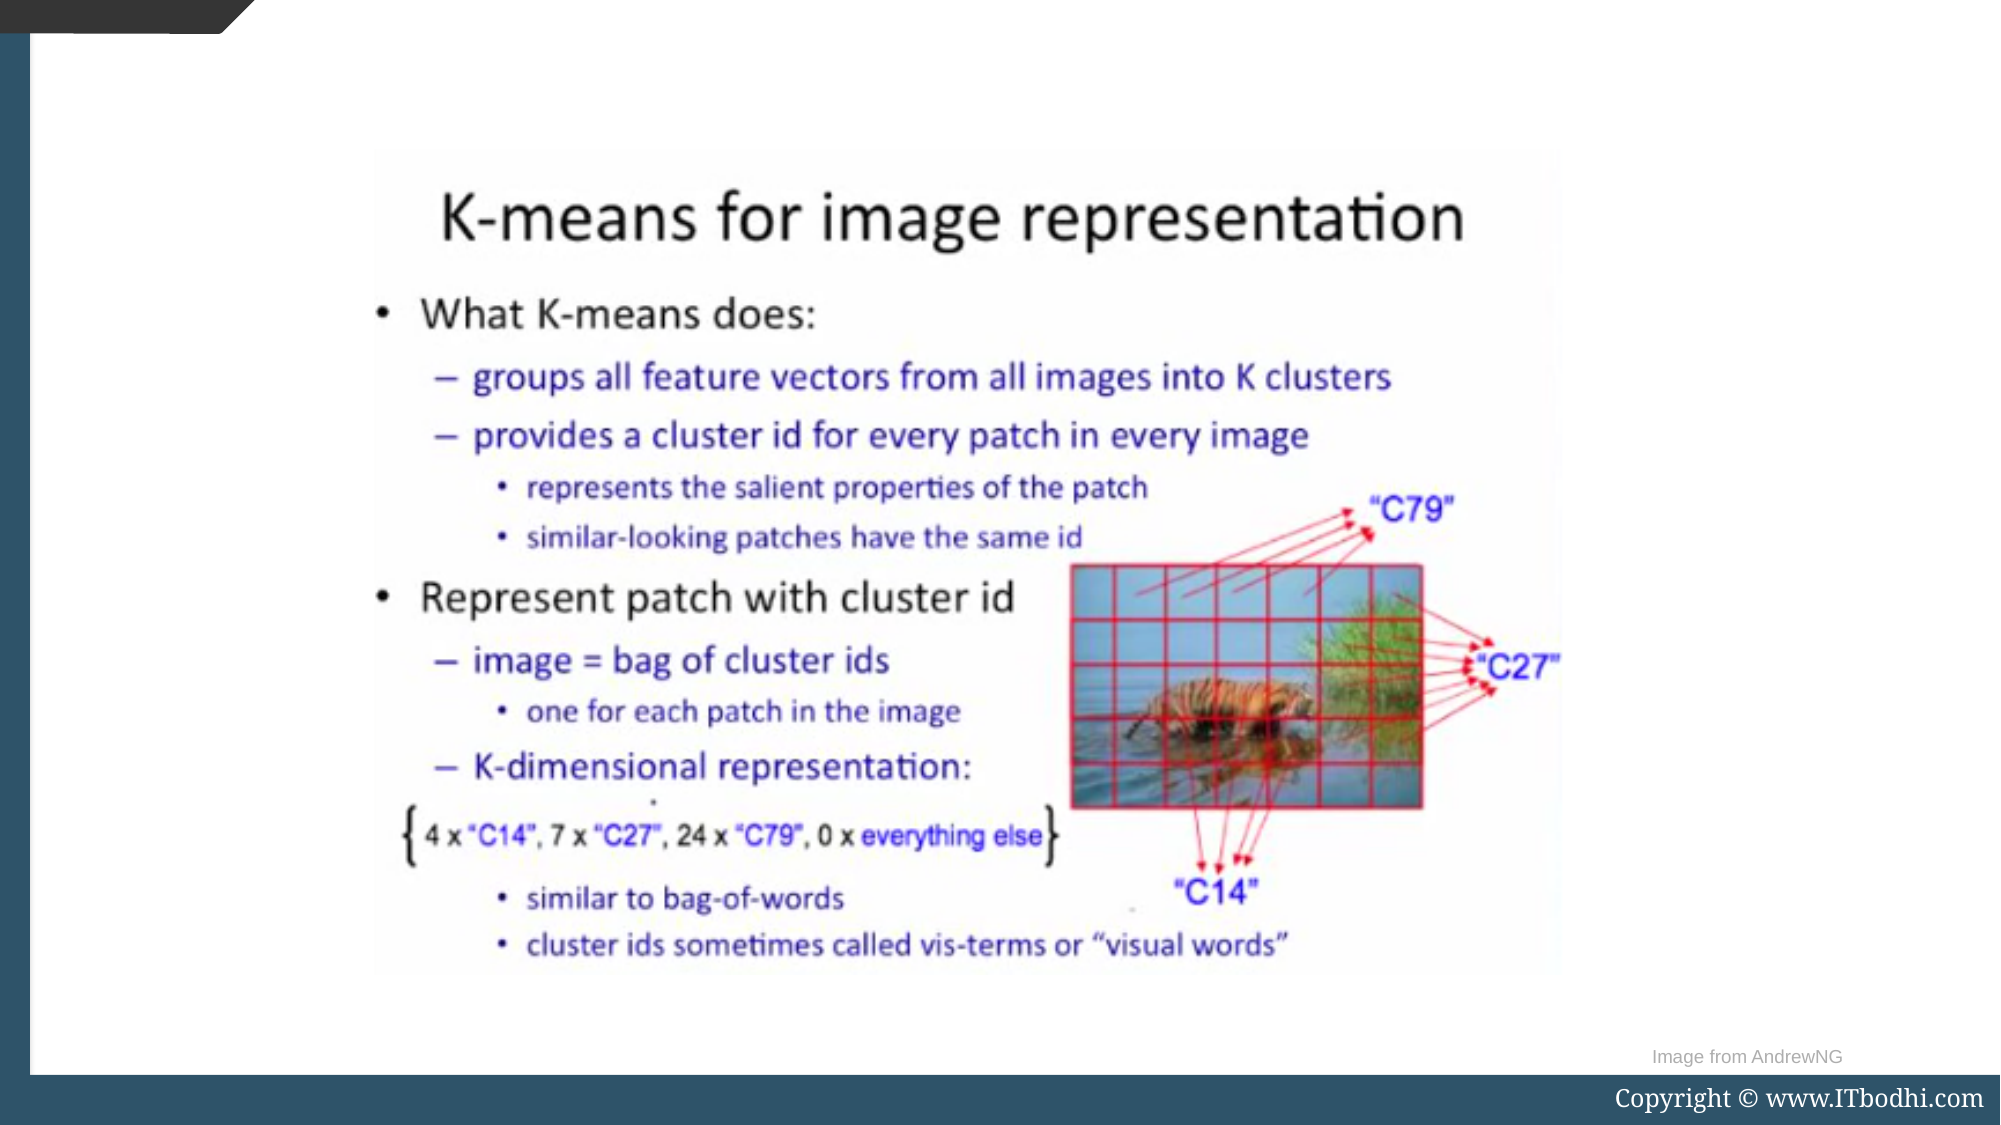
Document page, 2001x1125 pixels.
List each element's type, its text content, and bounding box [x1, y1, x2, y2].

picture [374, 149, 1626, 976]
text_box Image from AndrewNG [1637, 1037, 2000, 1075]
text_box Copyright © www.ITbodhi.com [24, 1074, 2000, 1125]
